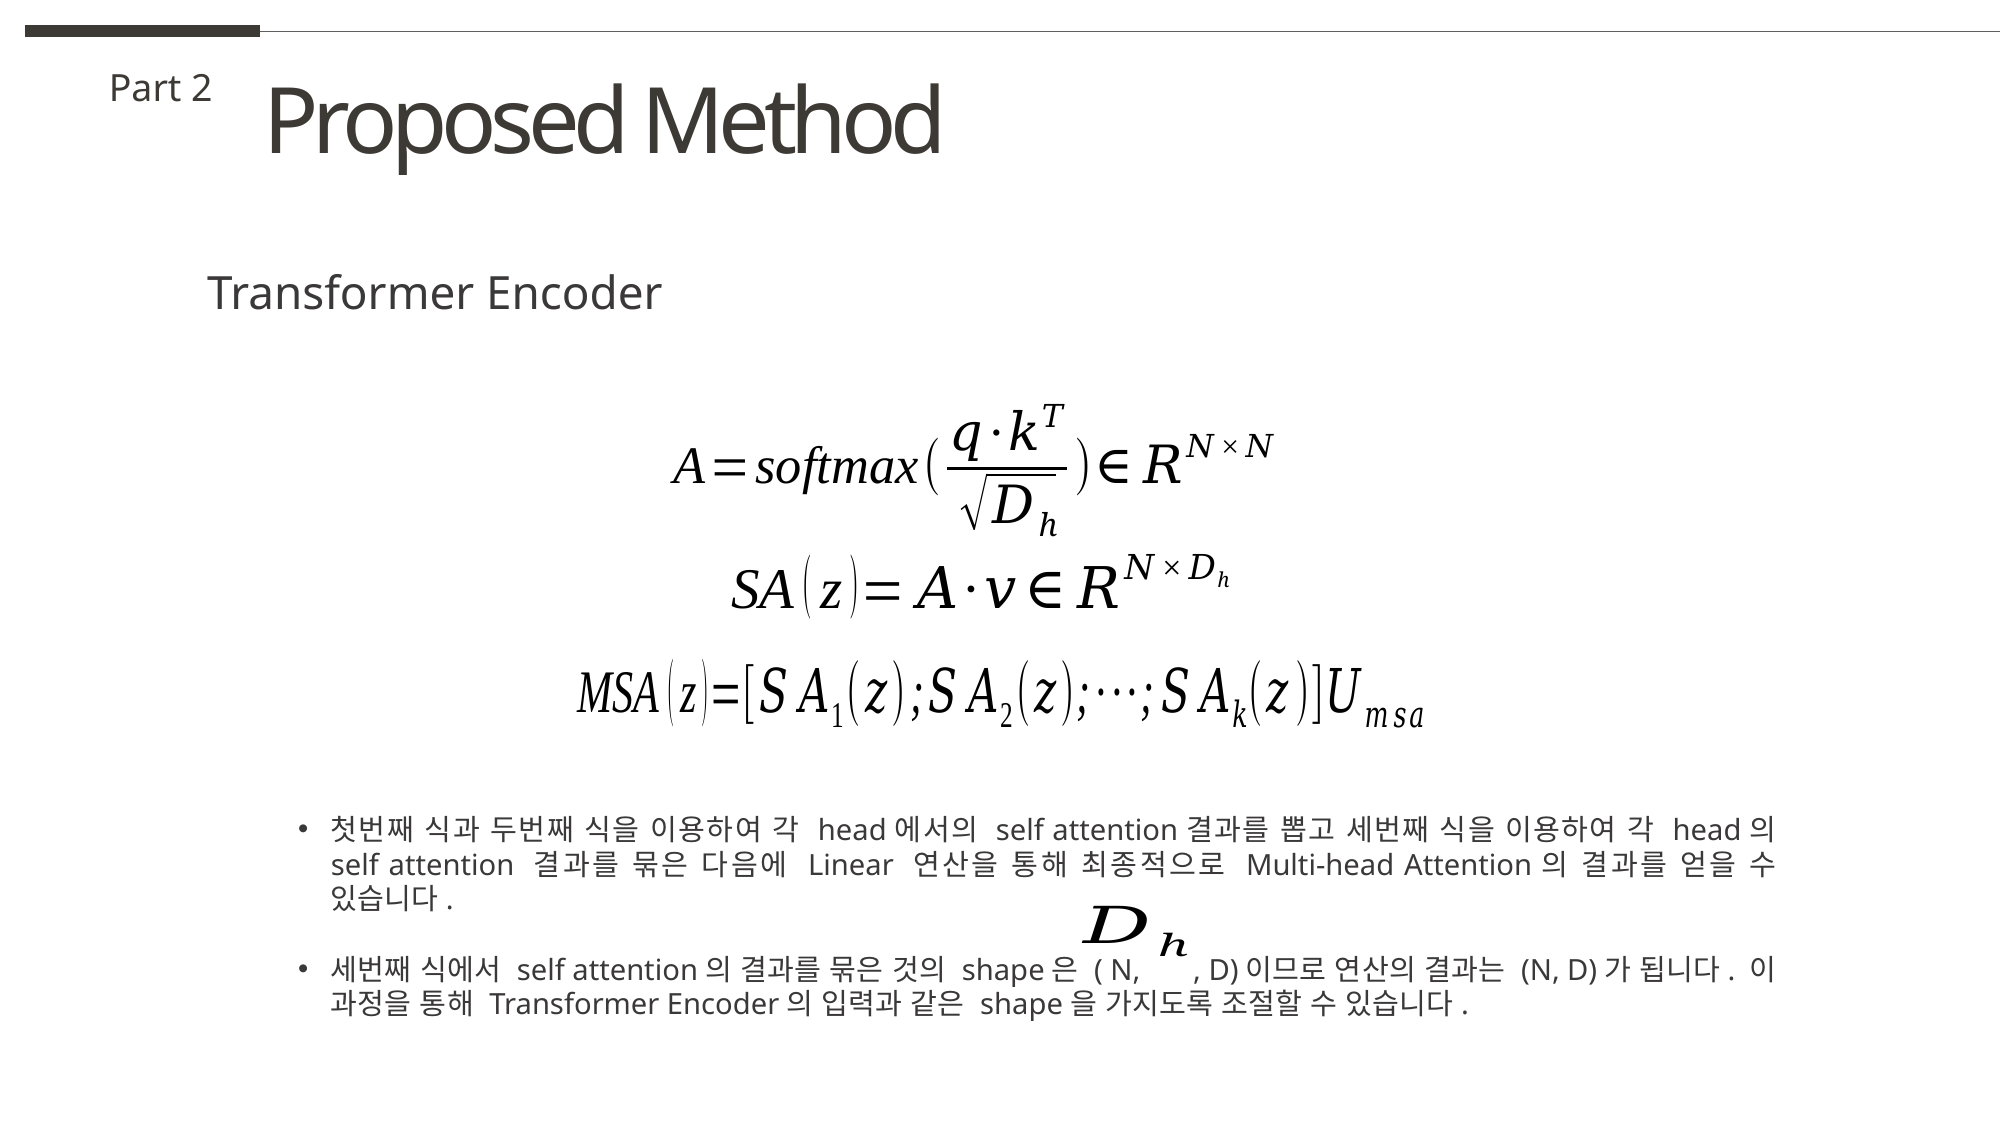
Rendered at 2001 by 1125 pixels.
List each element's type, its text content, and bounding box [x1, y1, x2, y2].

text_box Proposed Method [248, 54, 962, 179]
text_box Part 2 [94, 56, 228, 117]
text_box Transformer Encoder [192, 256, 1696, 327]
text_box 첫번째 식과 두번째 식을 이용하여 각 head에서의 self attention결과를 뽑고 세번째 식을 이용하여 각 head의 self attention 결과를 묶은 다음에 Linear 연산을 통해 최종적으로 Multi-head Attention의 결과를 얻을 수 있습니다. 세번째 식에서 self attention의 결과를 묶은 것의 shape은 ( N, , D)이므로 연산의 결과는 (N, D)가 됩니다. 이 과정을 통해 Transformer Encoder의 입력과 같은 shape을 가지도록 조절할 수 있습니다. [208, 803, 1792, 1029]
